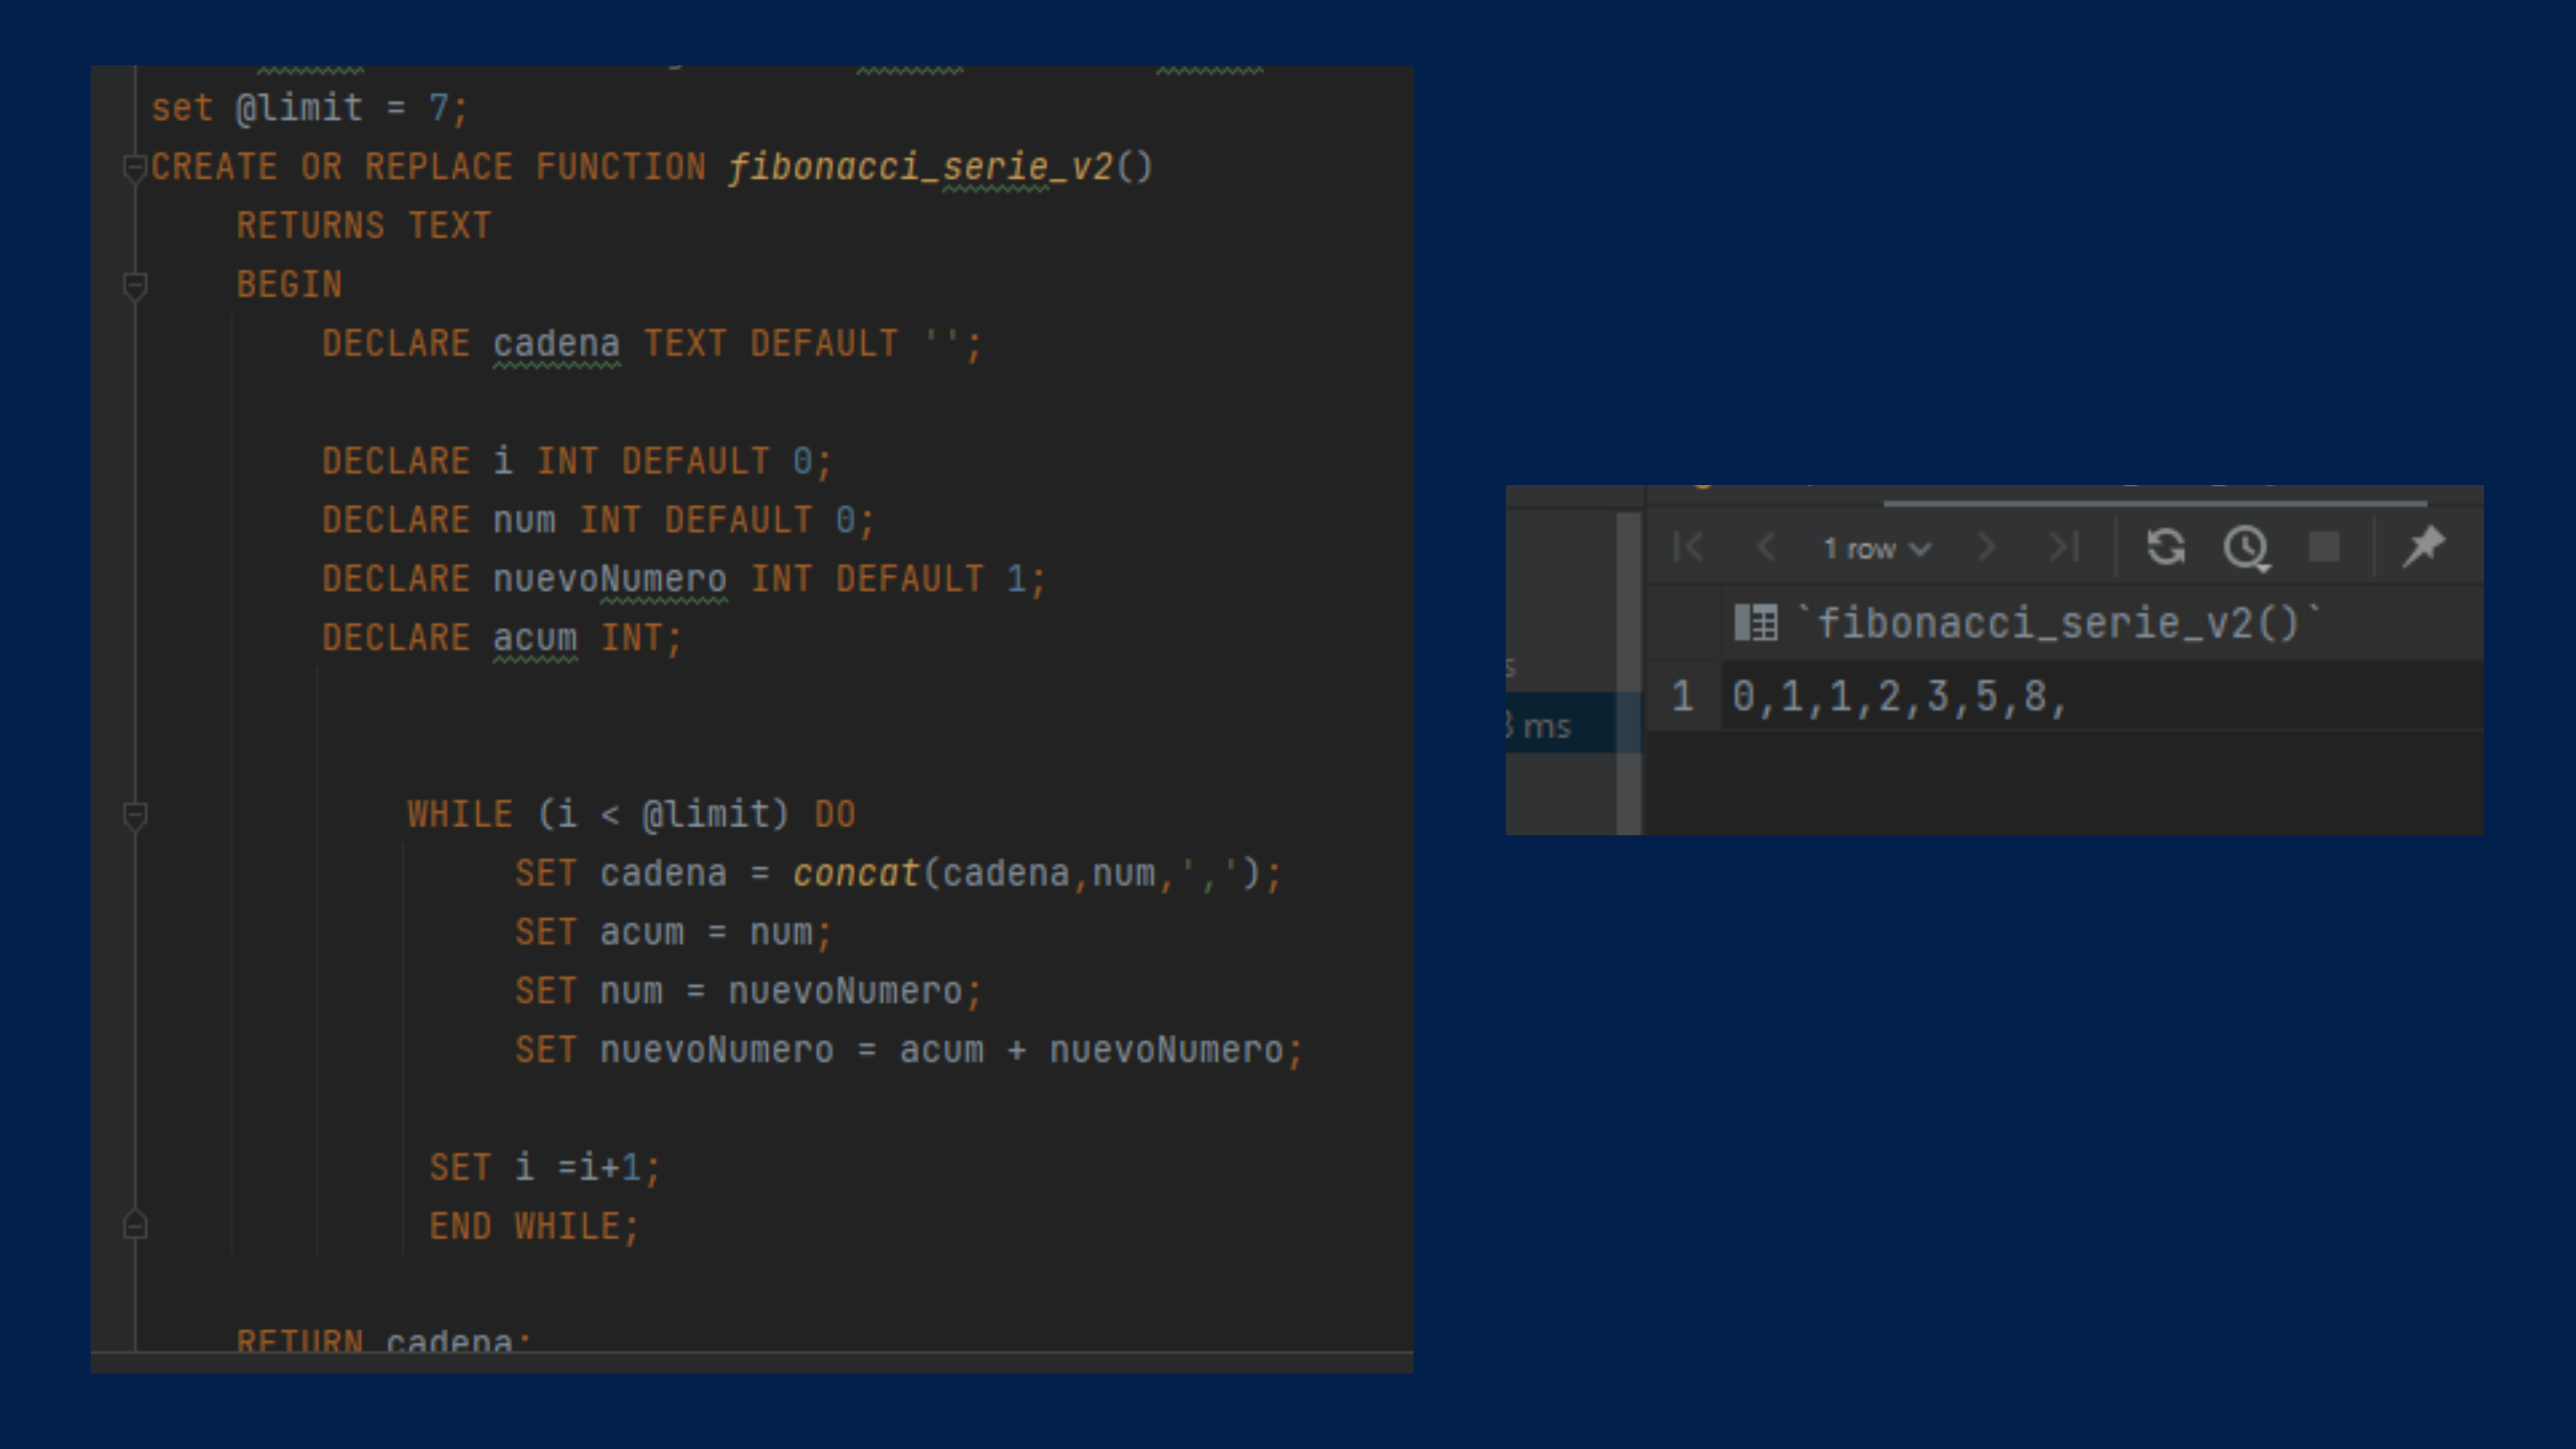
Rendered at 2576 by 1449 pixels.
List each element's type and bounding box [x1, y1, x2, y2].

picture [1505, 485, 2485, 835]
picture [90, 65, 1414, 1373]
